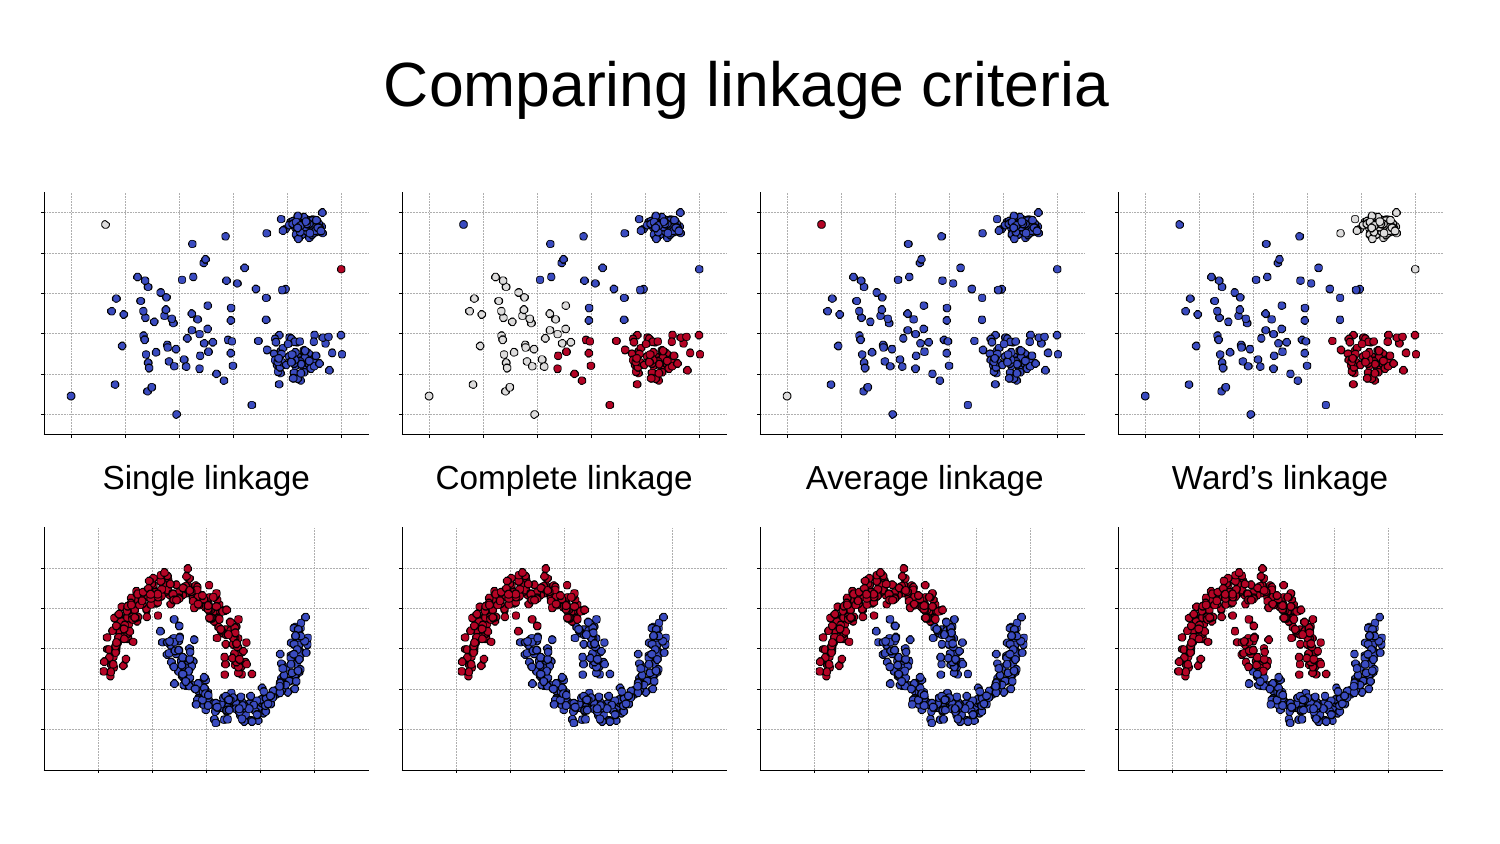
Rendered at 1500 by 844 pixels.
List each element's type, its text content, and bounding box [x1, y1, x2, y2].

text_box [783, 392, 791, 400]
text_box Complete linkage [401, 456, 728, 509]
text_box [457, 564, 670, 727]
text_box [530, 410, 539, 419]
text_box [815, 564, 1028, 727]
text_box [425, 392, 433, 400]
text_box [1247, 410, 1255, 419]
text_box [1181, 208, 1420, 409]
text_box Single linkage [43, 456, 369, 509]
text_box [817, 220, 823, 229]
text_box [888, 410, 897, 419]
text_box Comparing linkage criteria [24, 16, 1470, 147]
text_box [172, 410, 181, 419]
text_box [99, 564, 312, 727]
text_box [465, 208, 704, 409]
text_box [107, 208, 346, 409]
text_box [67, 392, 75, 400]
text_box [101, 220, 107, 229]
text_box [1175, 220, 1181, 229]
text_box [823, 208, 1062, 409]
text_box [459, 220, 465, 229]
text_box Average linkage [762, 456, 1088, 509]
text_box Ward’s linkage [1117, 456, 1443, 509]
text_box [1141, 392, 1150, 400]
text_box [1174, 564, 1386, 727]
